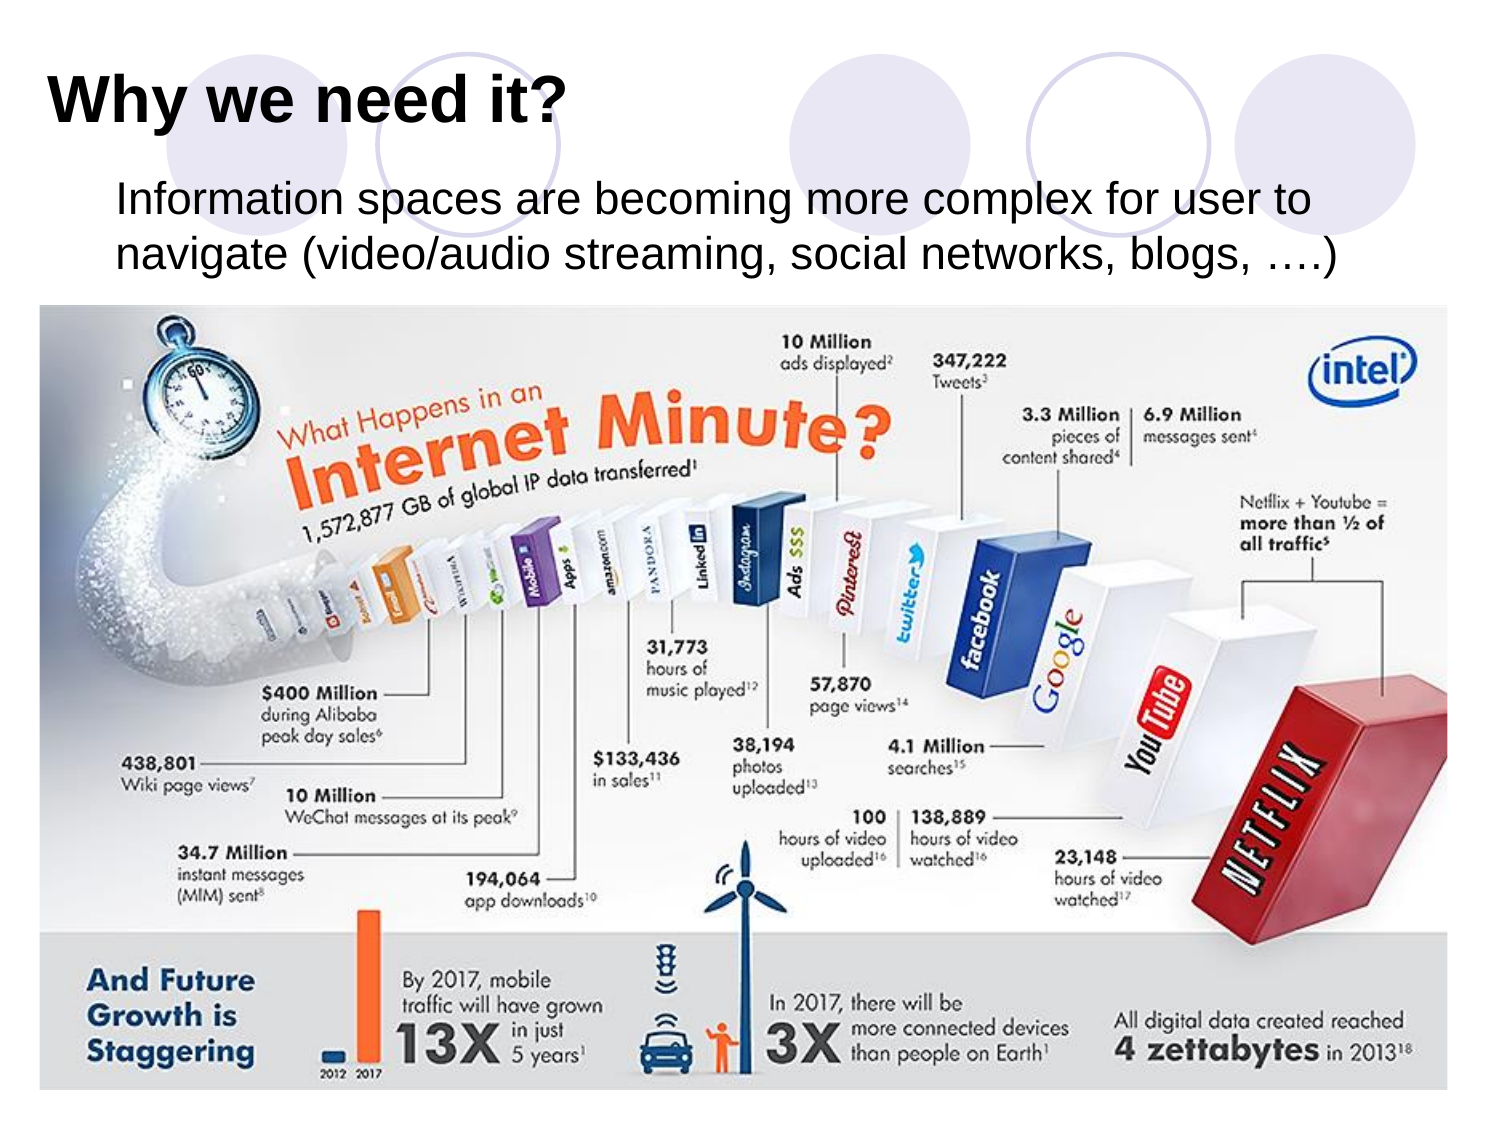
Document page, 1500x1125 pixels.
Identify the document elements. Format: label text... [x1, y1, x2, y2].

title Why we need it? [32, 45, 1485, 147]
picture [39, 304, 1448, 1090]
list Information spaces are becoming more complex for user to navigate (video/audio streaming, social networks, blogs, ….) [25, 161, 1456, 1021]
